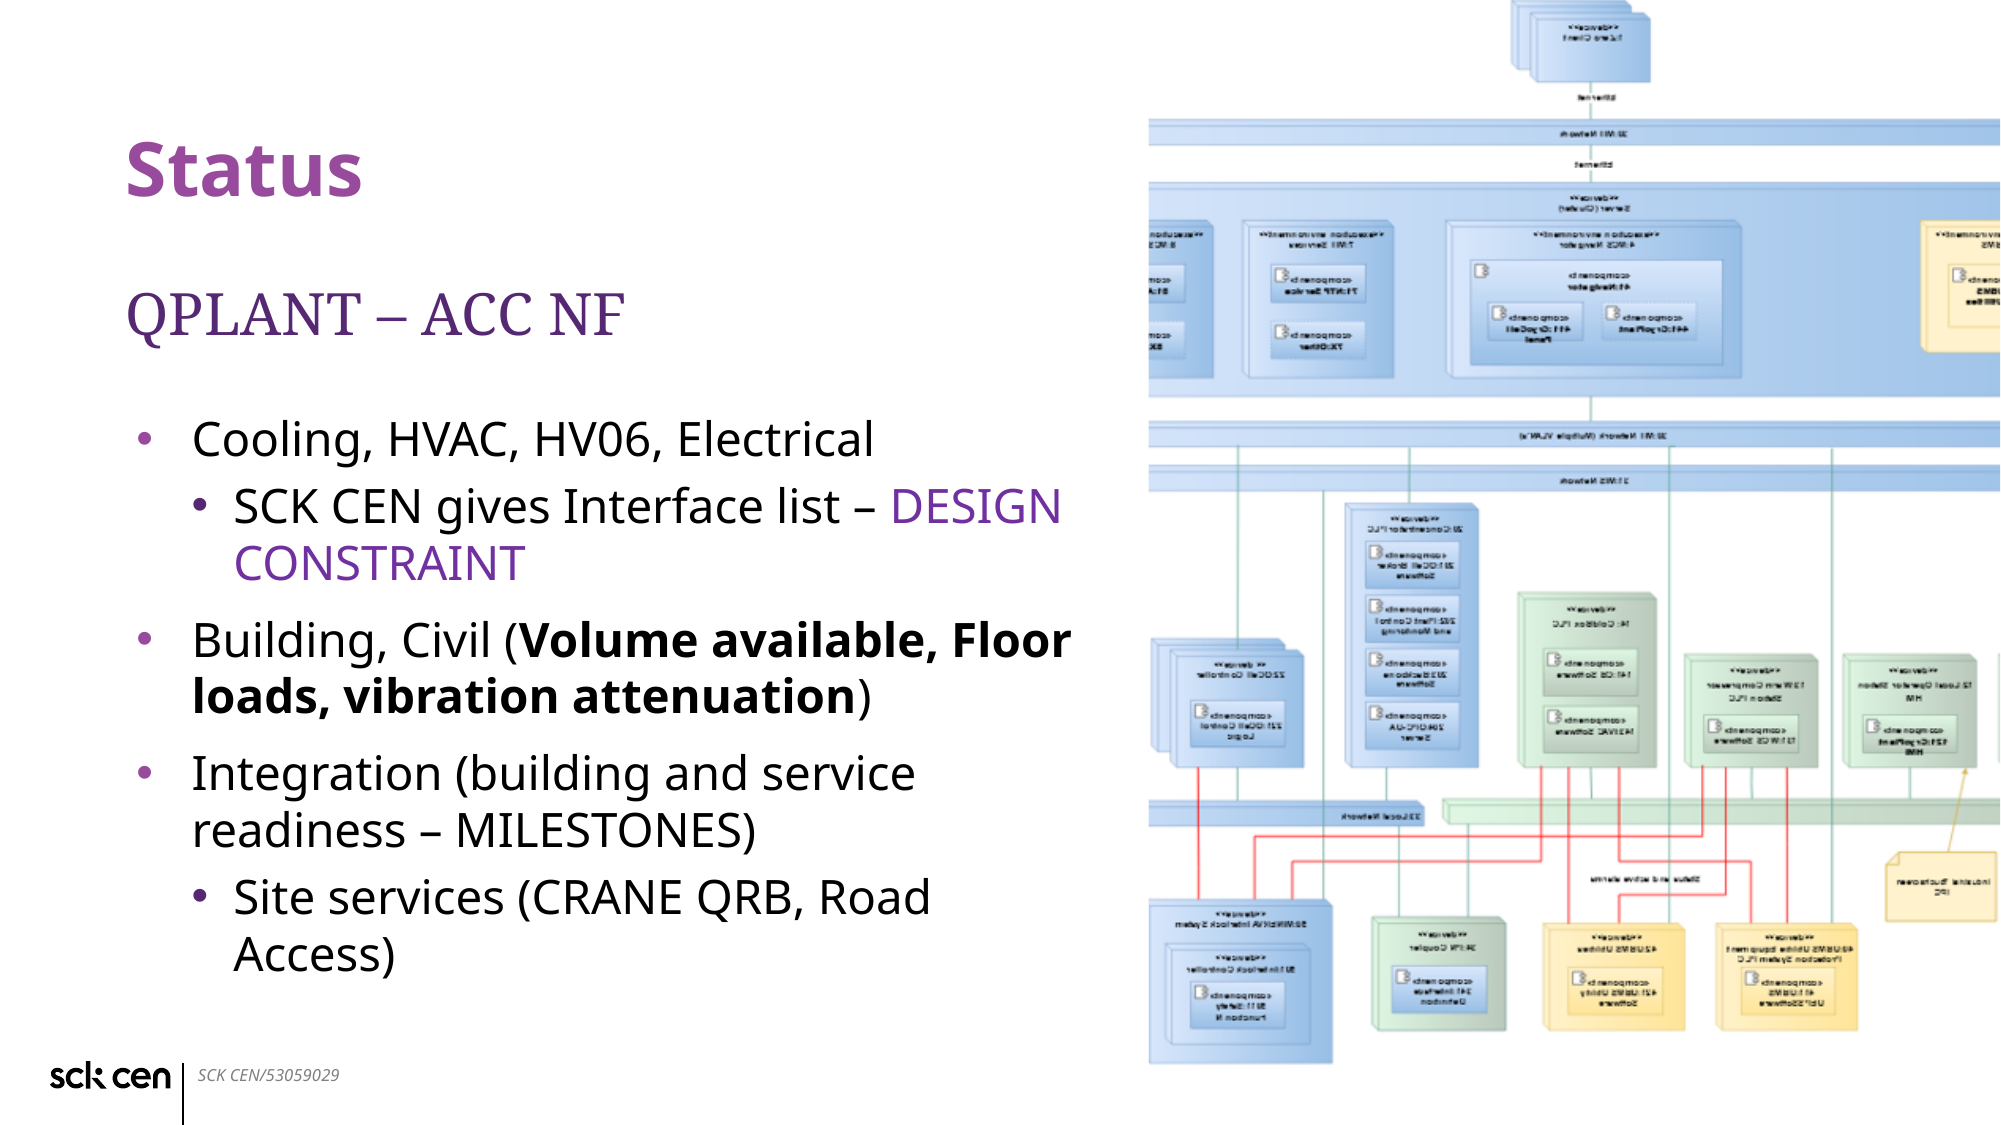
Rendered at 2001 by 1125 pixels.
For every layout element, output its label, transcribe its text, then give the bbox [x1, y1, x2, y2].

list Cooling, HVAC, HV06, Electrical SCK CEN gives Interface list – DESIGN CONSTRAINT Building, Civil (Volume available, Floor loads, vibration attenuation) Integration (building and service readiness – MILESTONES) Site services (CRANE QRB, Road Access) [121, 401, 1108, 990]
picture [1148, 0, 2001, 1125]
list QPLANT – ACC NF [125, 277, 1112, 359]
title Status [125, 131, 1108, 234]
